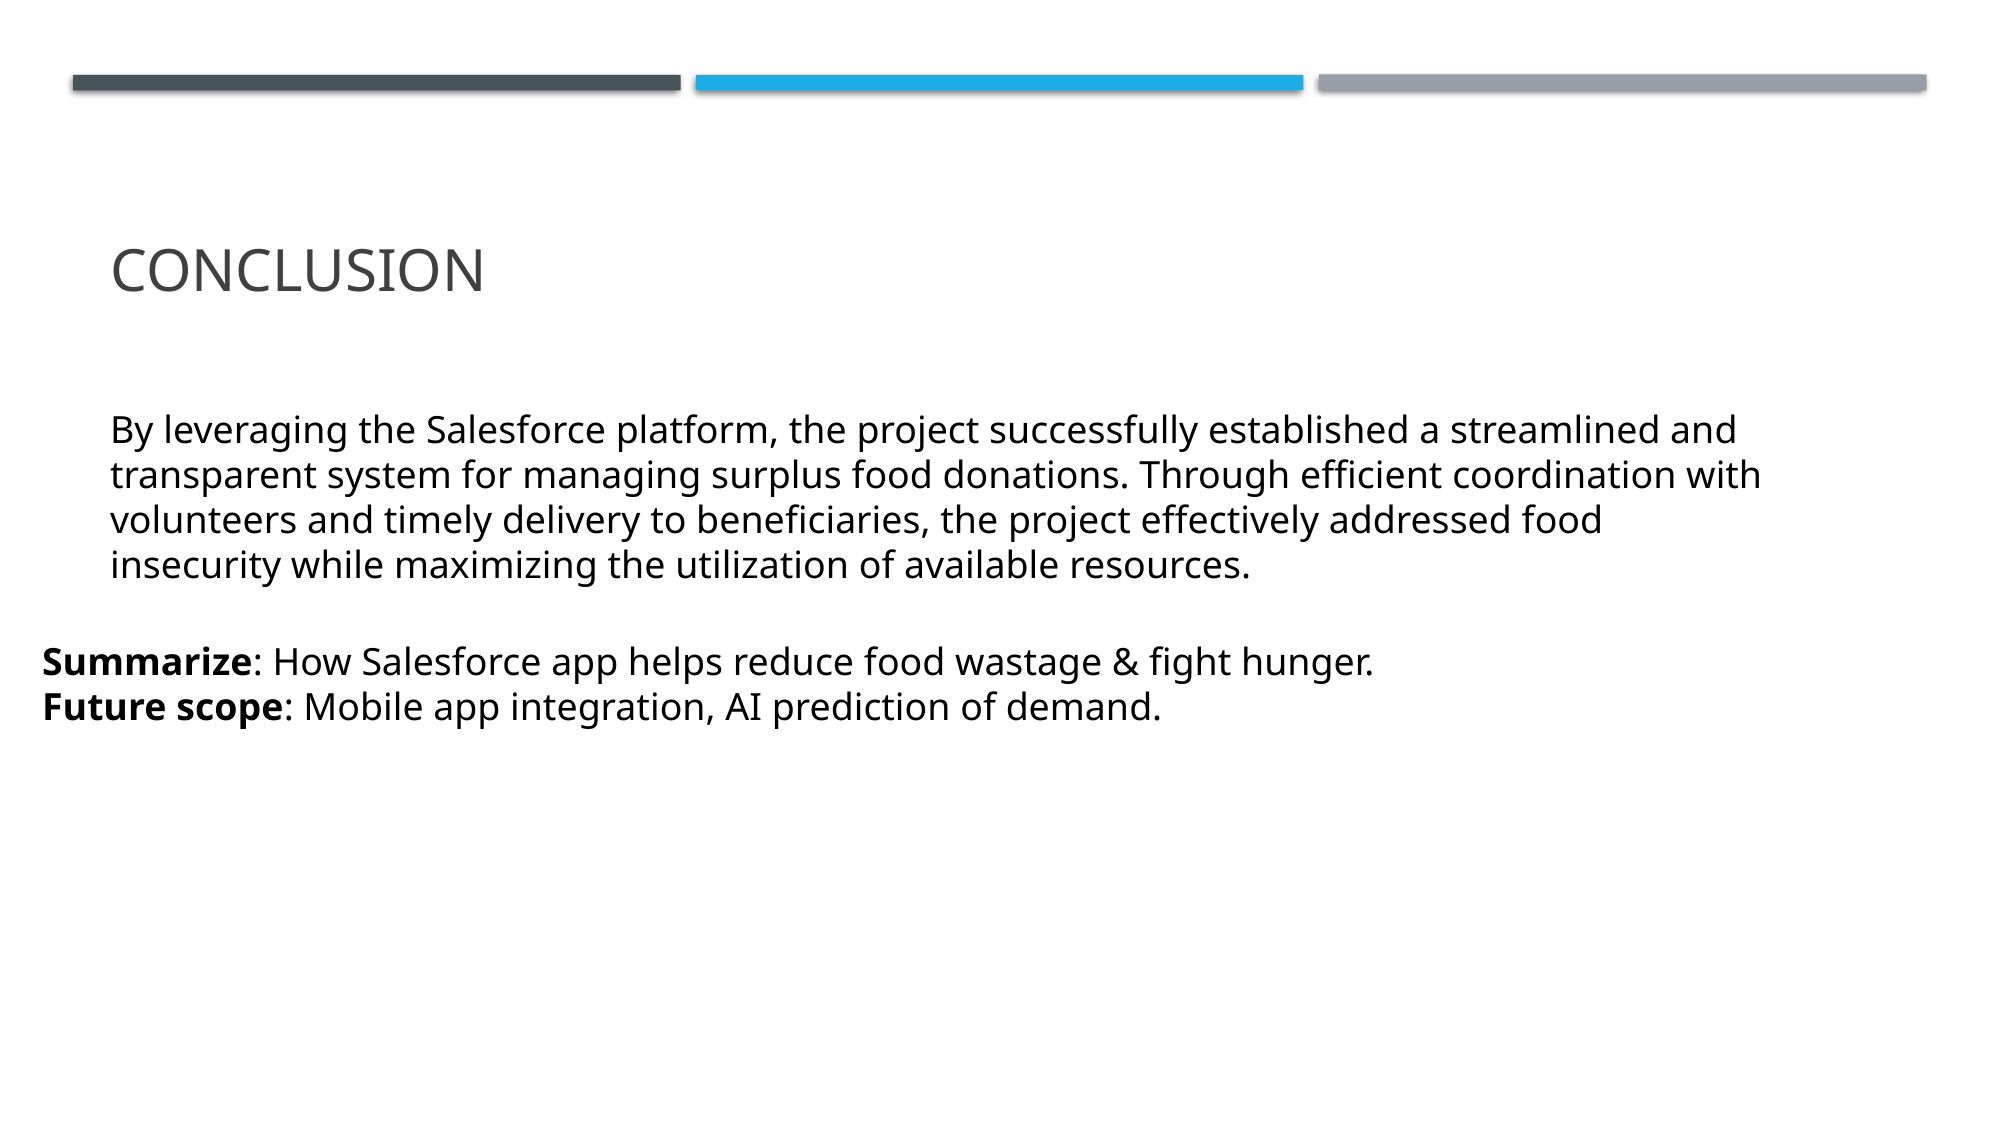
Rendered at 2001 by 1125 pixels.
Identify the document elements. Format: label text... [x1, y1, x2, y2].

text_box Summarize: How Salesforce app helps reduce food wastage & fight hunger. Future scope: Mobile app integration, AI prediction of demand. [27, 630, 1391, 736]
title Conclusion [95, 115, 1905, 311]
text_box By leveraging the Salesforce platform, the project successfully established a streamlined and transparent system for managing surplus food donations. Through efficient coordination with volunteers and timely delivery to beneficiaries, the project effectively addressed food insecurity while maximizing the utilization of available resources. [95, 398, 1791, 594]
